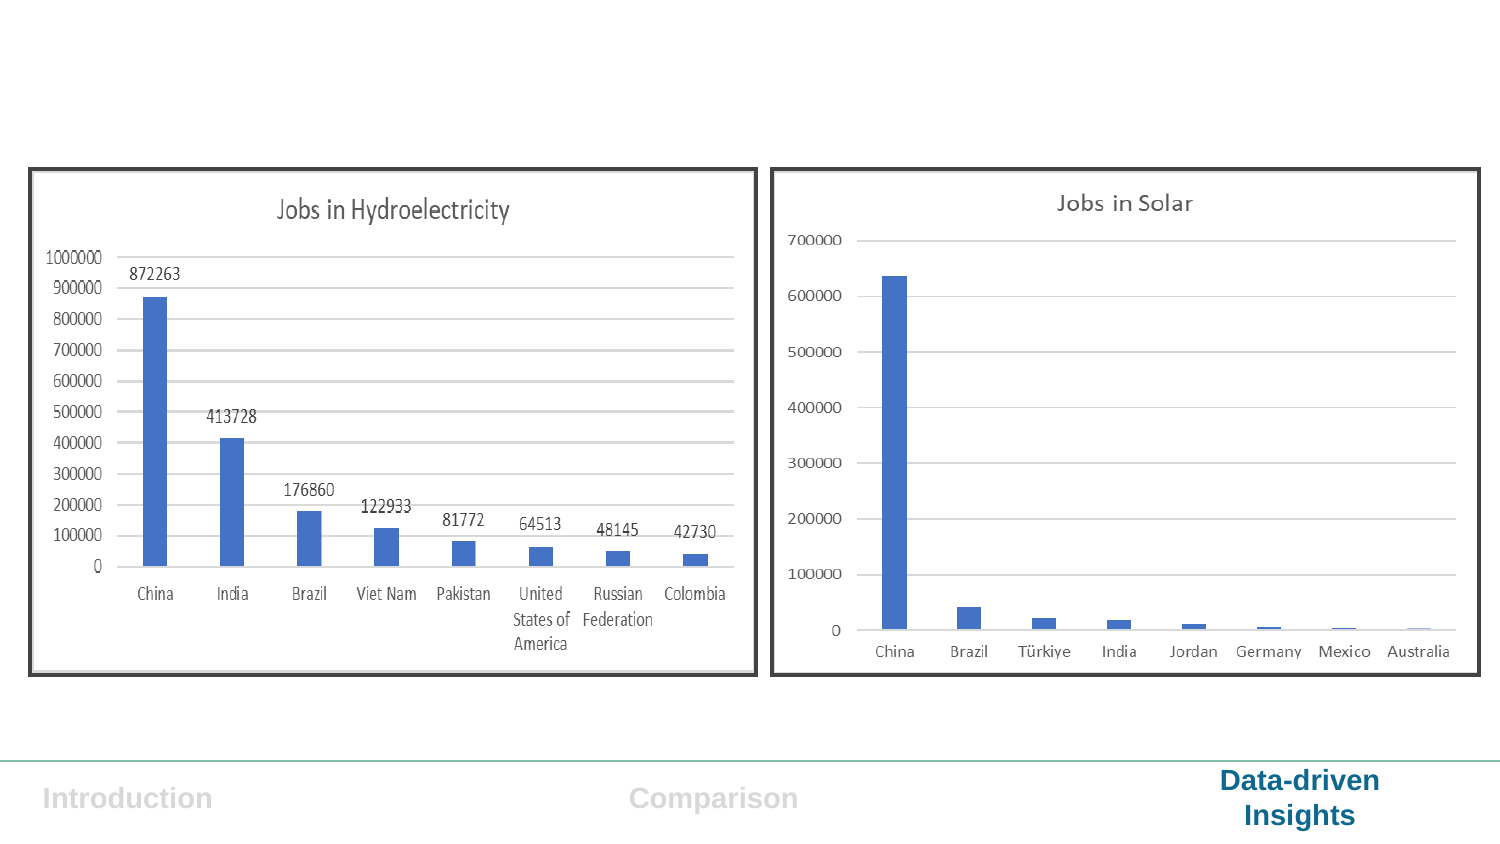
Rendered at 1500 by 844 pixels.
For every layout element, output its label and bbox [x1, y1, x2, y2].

picture [773, 170, 1478, 673]
picture [31, 170, 754, 673]
